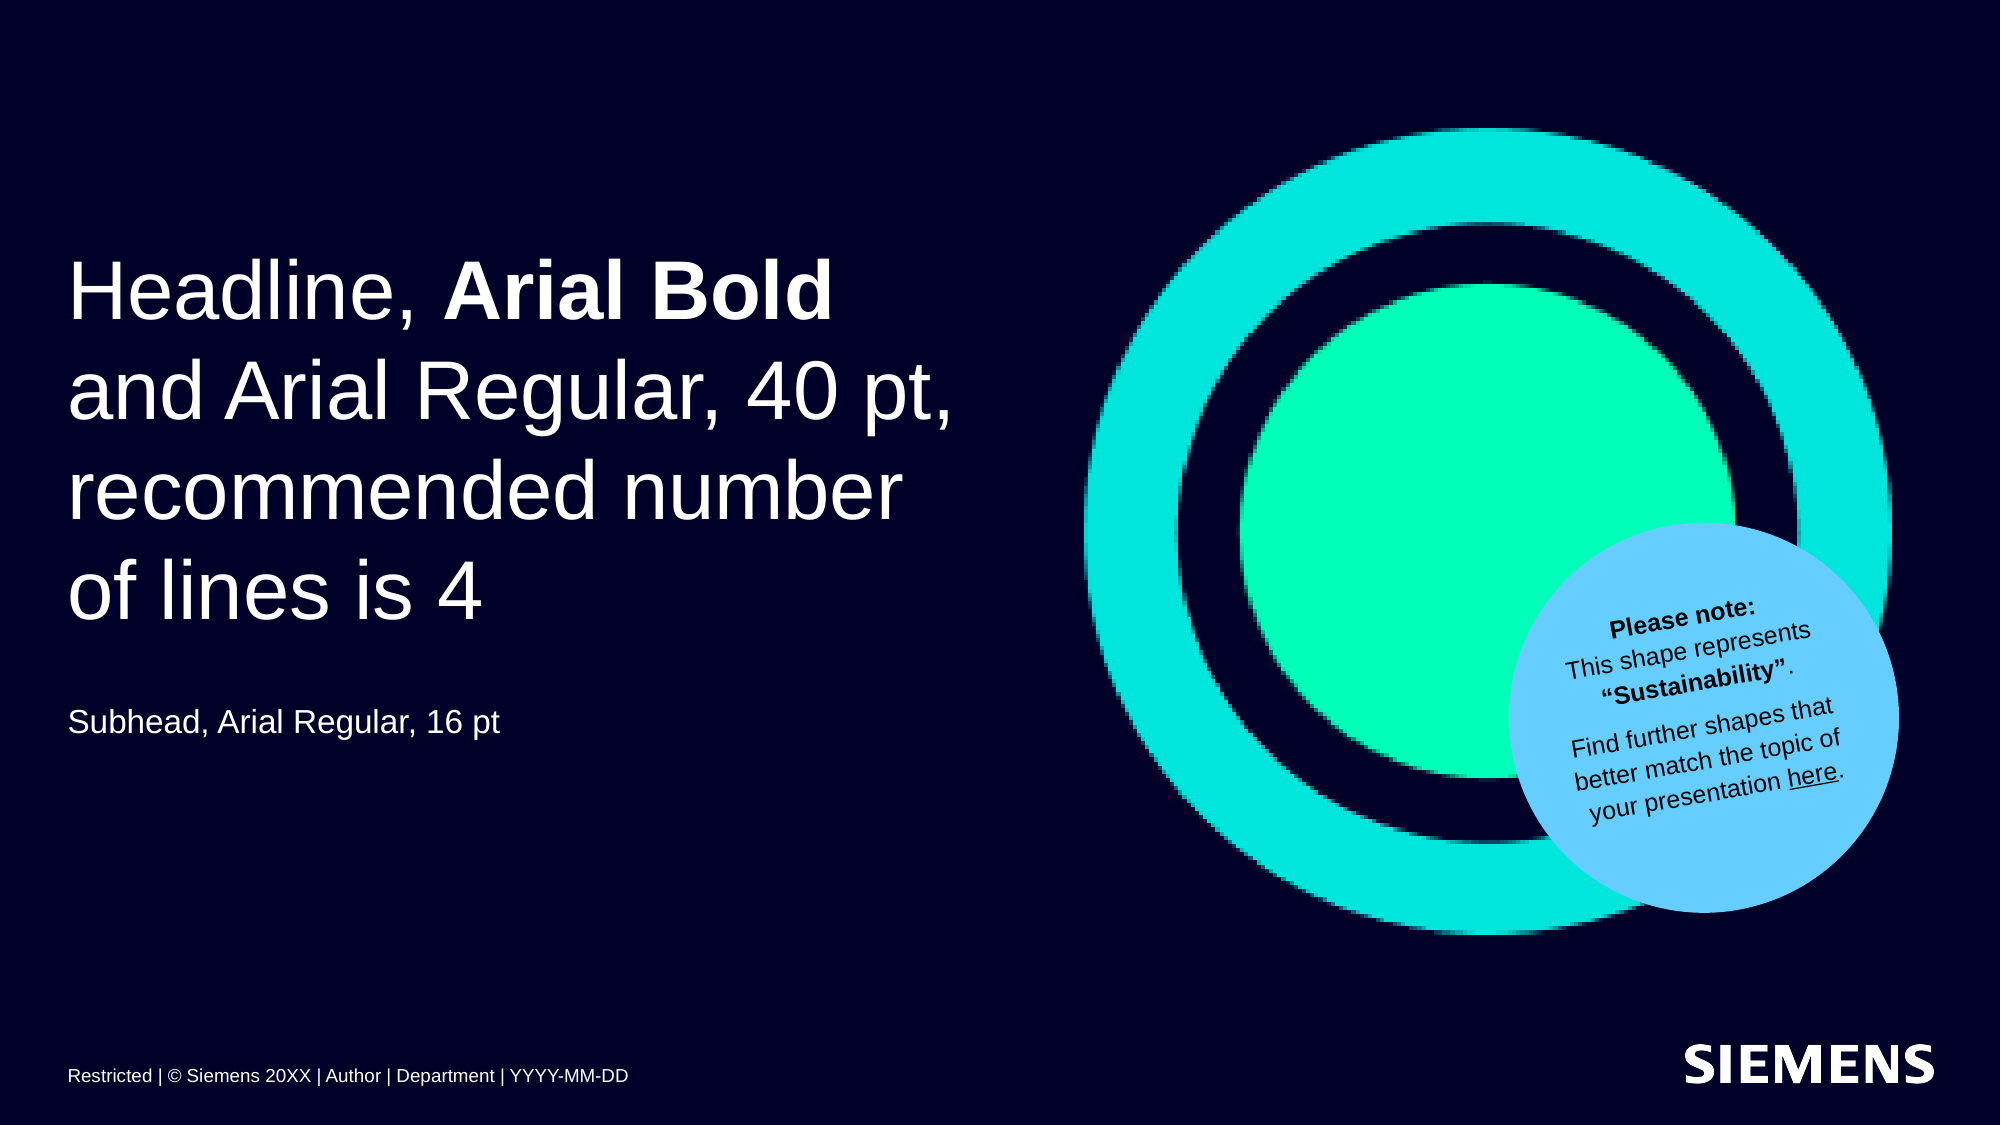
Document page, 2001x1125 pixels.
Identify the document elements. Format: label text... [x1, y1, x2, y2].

picture [1685, 1044, 1934, 1084]
footer Restricted | © Siemens 20XX | Author | Department | YYYY-MM-DD [67, 1035, 1592, 1125]
subtitle Subhead, Arial Regular, 16 pt [67, 635, 1592, 953]
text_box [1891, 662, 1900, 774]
picture [1084, 128, 1892, 935]
title Headline, Arial Bold and Arial Regular, 40 pt, recommended number of lines is 4 [67, 232, 1084, 635]
